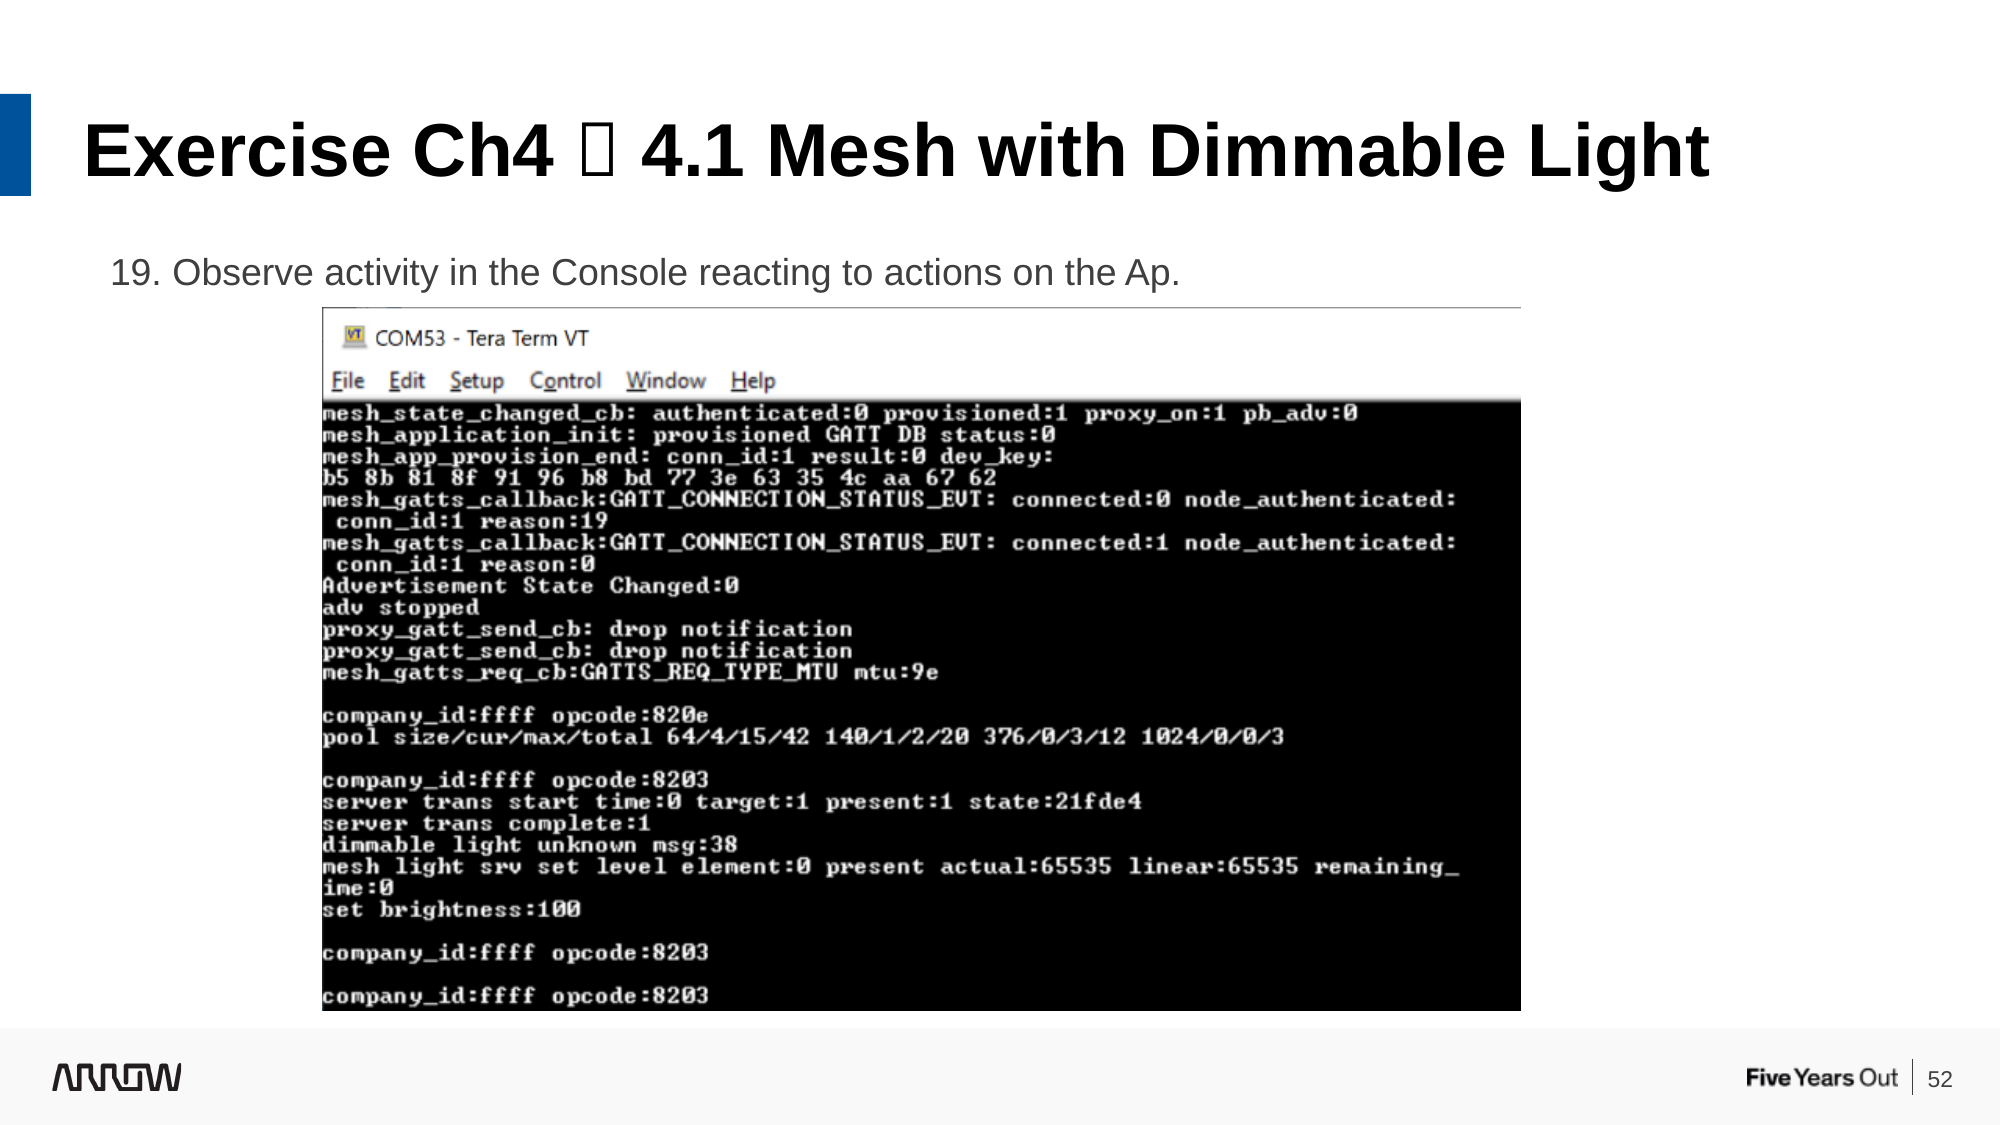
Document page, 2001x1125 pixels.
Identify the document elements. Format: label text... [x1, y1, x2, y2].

list Exercise Ch4  4.1 Mesh with Dimmable Light [68, 104, 1932, 196]
picture [322, 307, 1521, 1011]
picture [1747, 1059, 1898, 1095]
text_box 19. Observe activity in the Console reacting to actions on the Ap. [95, 240, 1922, 375]
